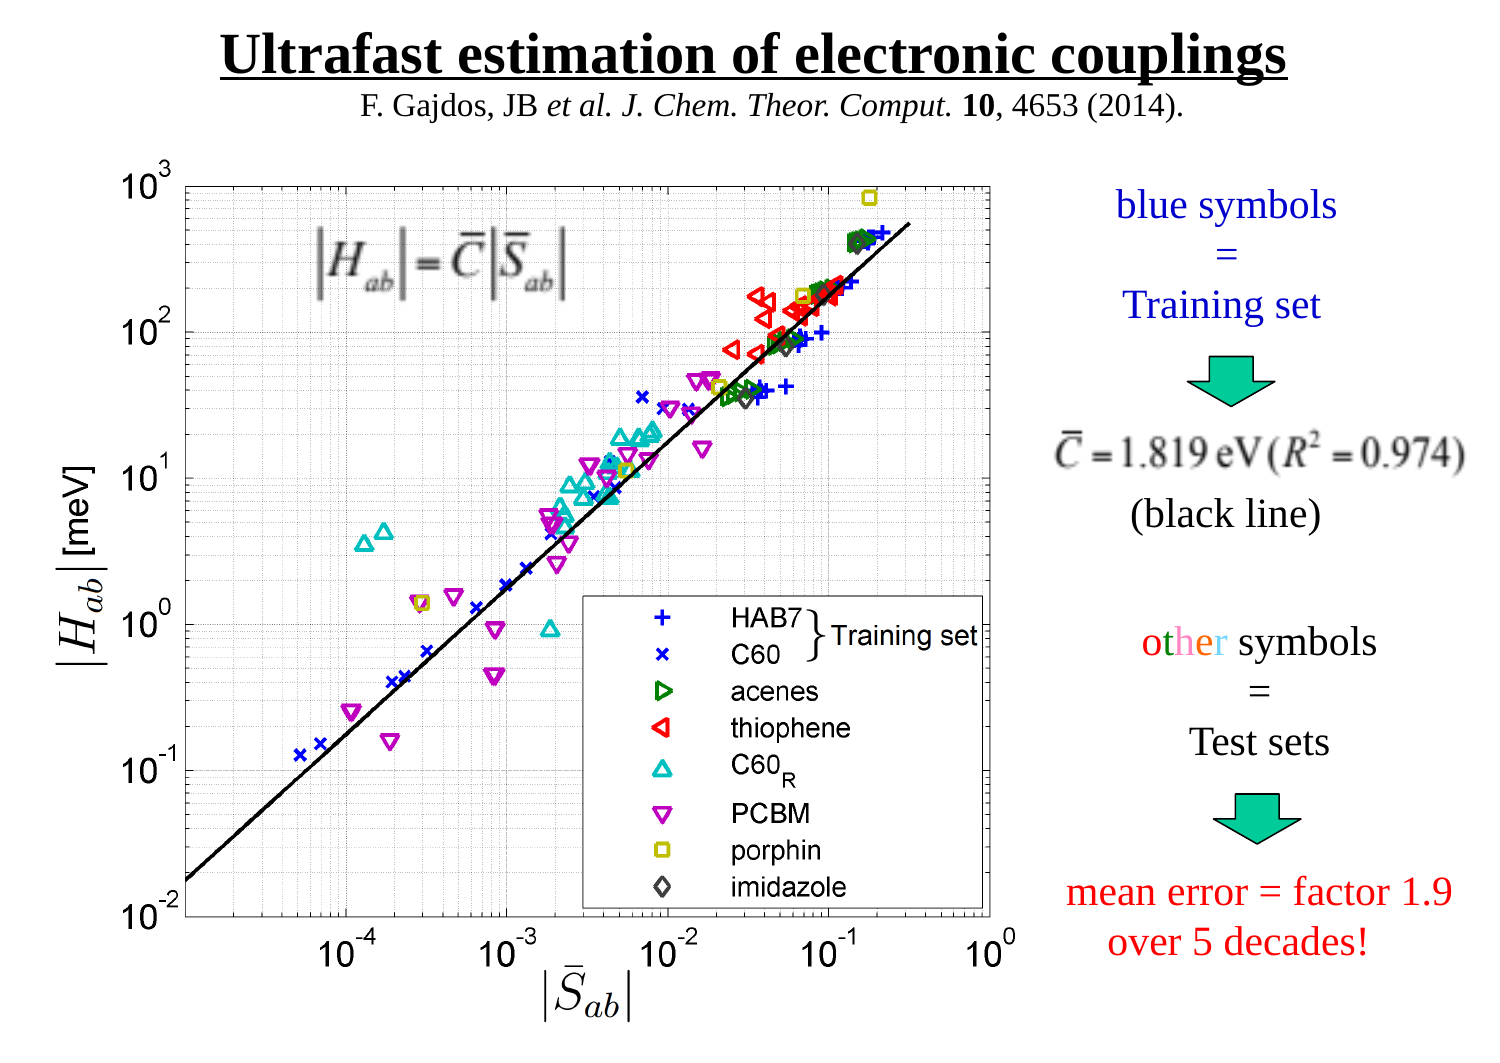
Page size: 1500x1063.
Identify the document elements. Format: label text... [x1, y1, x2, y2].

text_box blue symbols = Training set [1100, 169, 1353, 334]
text_box (black line) [1115, 491, 1358, 544]
text_box other symbols = Test sets mean error = factor 1.9 over 5 decades! [1091, 606, 1469, 972]
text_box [312, 218, 576, 311]
text_box [1213, 793, 1301, 845]
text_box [1049, 418, 1468, 482]
text_box [1187, 356, 1275, 407]
text_box Ultrafast estimation of electronic couplings [23, 6, 1499, 94]
text_box F. Gajdos, JB et al. J. Chem. Theor. Comput. 10, 4653 (2014). [345, 76, 1208, 131]
picture [49, 118, 1088, 1028]
